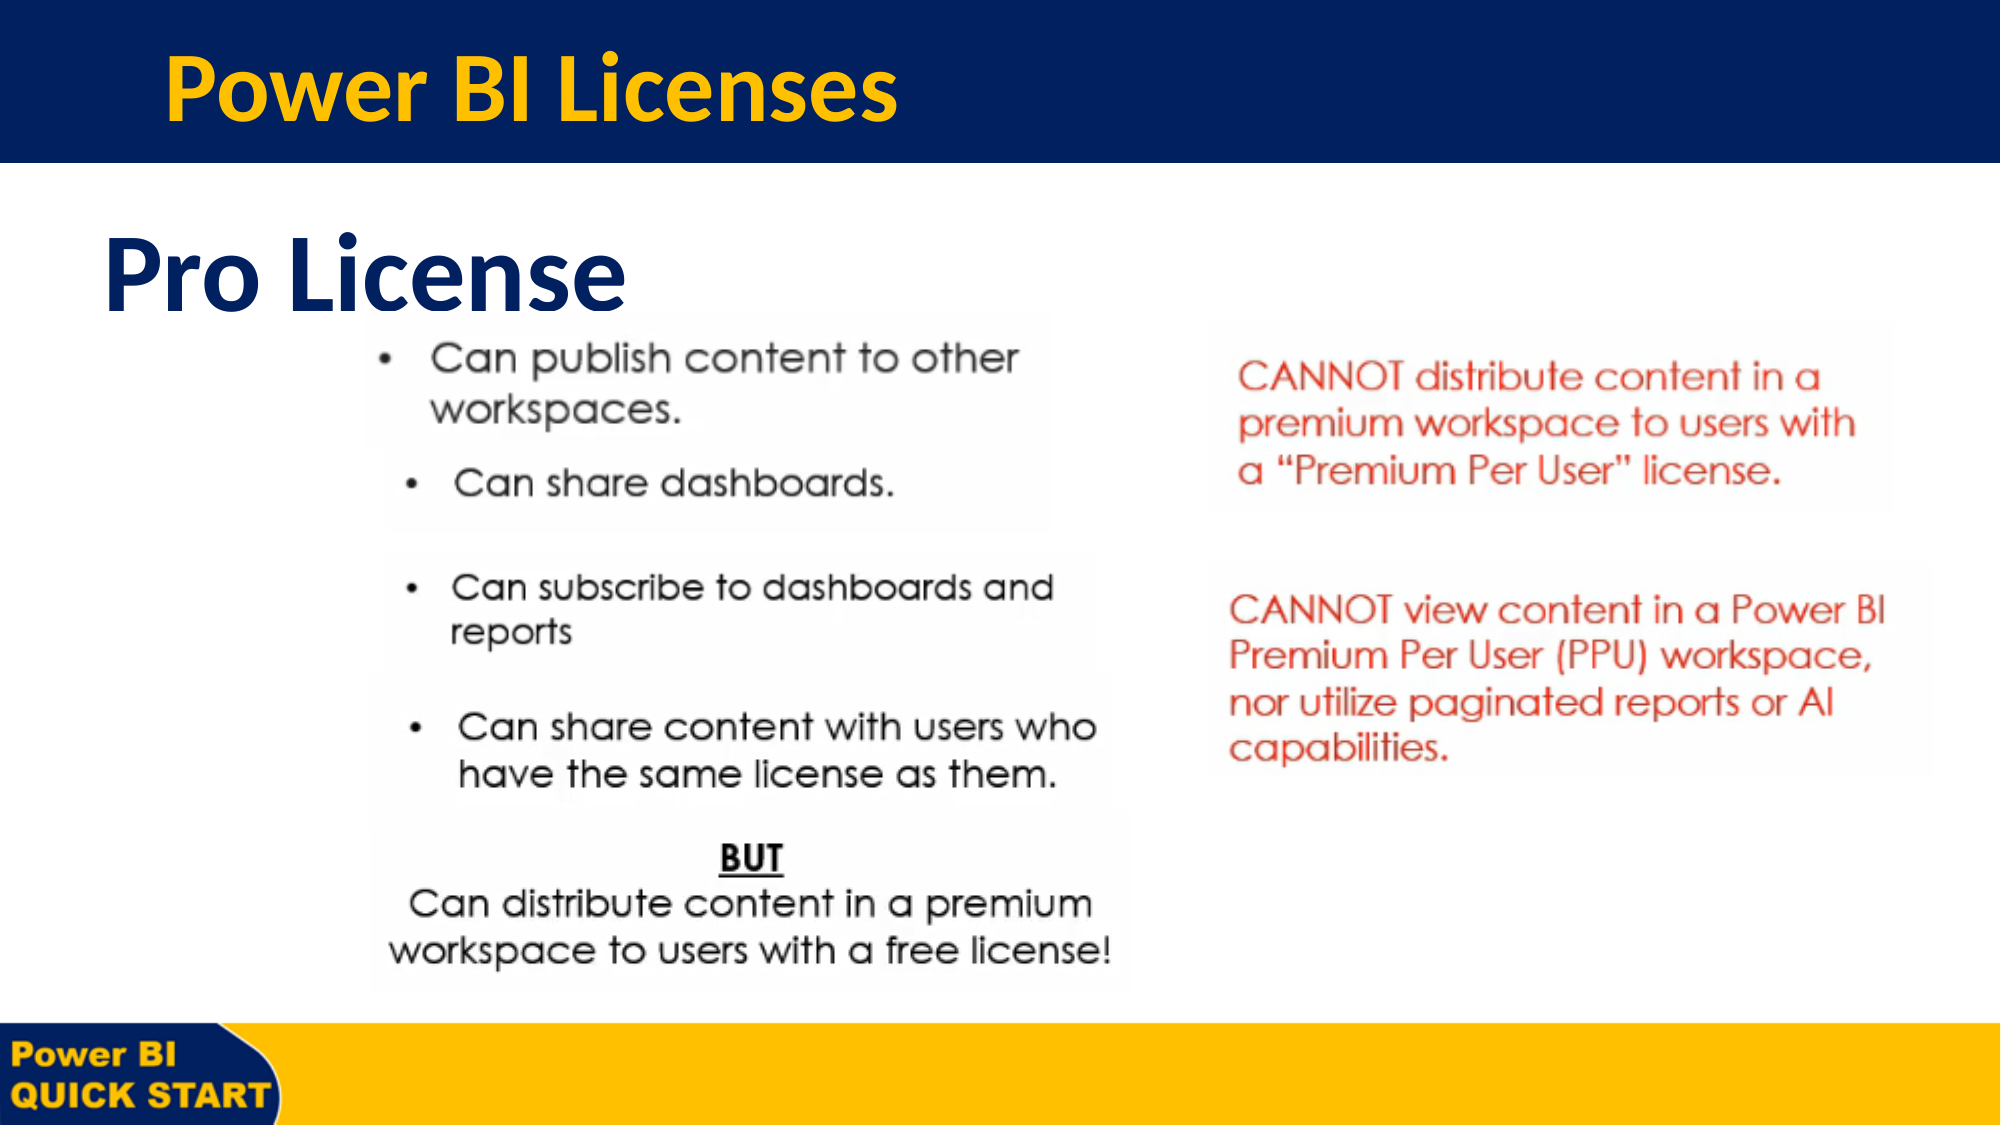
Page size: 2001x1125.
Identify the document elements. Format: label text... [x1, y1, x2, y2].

text_box Pro License [87, 191, 644, 342]
text_box Power BI Licenses [0, 0, 2000, 164]
picture [0, 0, 2001, 1125]
